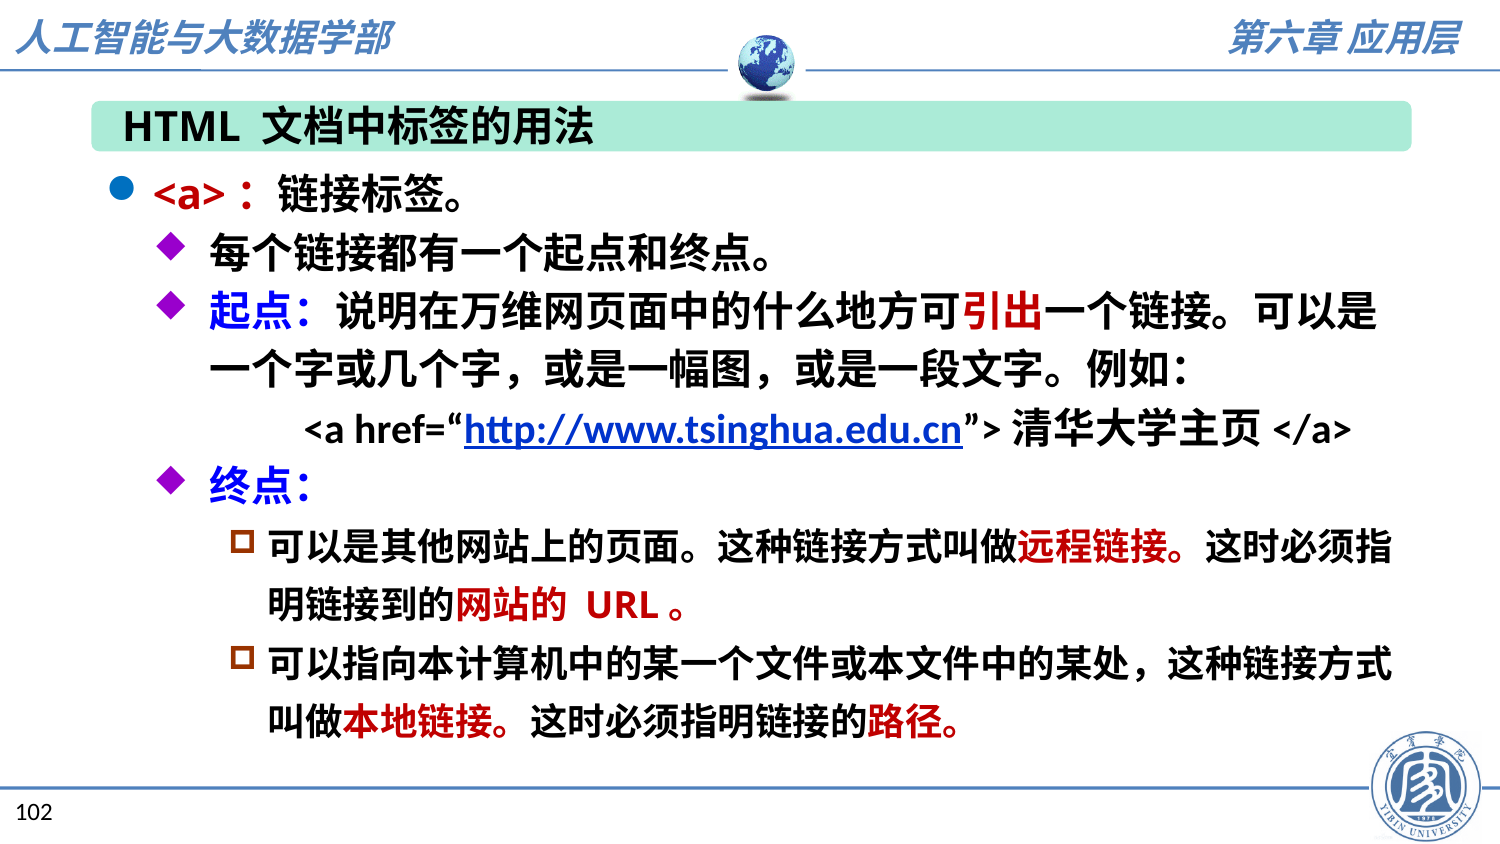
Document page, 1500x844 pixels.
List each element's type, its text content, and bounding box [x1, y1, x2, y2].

picture [736, 33, 796, 100]
slide_number 102 [0, 787, 350, 833]
text_box [611, 100, 1412, 152]
text_box [91, 100, 107, 152]
text_box <a>：链接标签。 每个链接都有一个起点和终点。 起点：说明在万维网页面中的什么地方可引出一个链接。可以是一个字或几个字，或是一幅图，或是一段文字。例如： <a href=“http://www.tsinghua.edu.cn”>清华大学主页</a> 终点： 可以是其他网站上的页面。这种链接方式叫做远程链接。这时必须指明链接到的网站的 URL。 可以指向本计算机中的某一个文件或本文件中的某处，这种链接方式叫做本地链接。这时必须指明链接的路径。 [91, 152, 1412, 751]
text_box HTML 文档中标签的用法 [107, 92, 611, 158]
